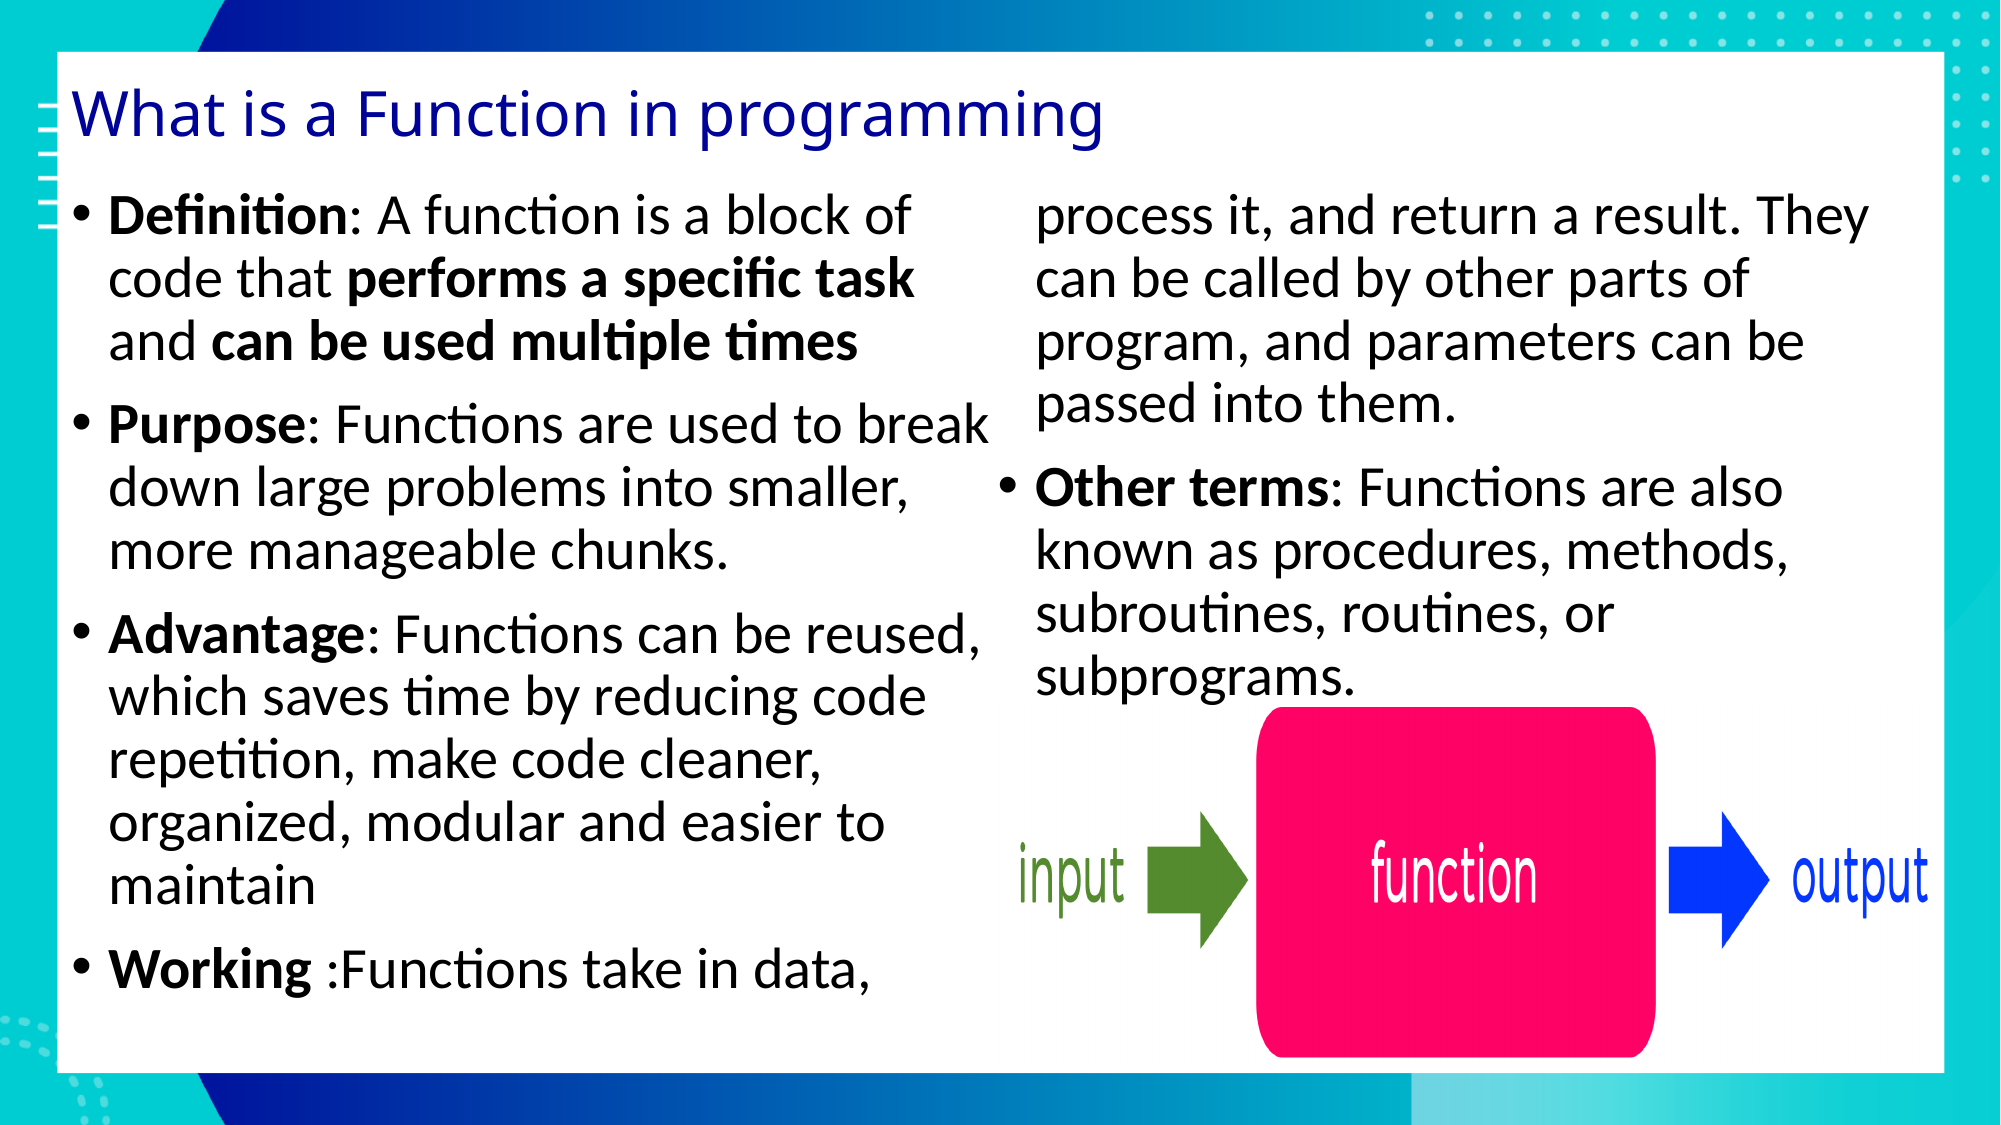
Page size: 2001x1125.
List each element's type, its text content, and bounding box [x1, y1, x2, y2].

title What is a Function in programming [56, 56, 1939, 176]
picture [0, 0, 2001, 1125]
list Definition: A function is a block of code that performs a specific task and can be used multiple times Purpose: Functions are used to break down large problems into smaller, more manageable chunks. Advantage: Functions can be reused, which saves time by reducing code repetition, make code cleaner, organized, modular and easier to maintain Working :Functions take in data, process it, and return a result. They can be called by other parts of program, and parameters can be passed into them. Other terms: Functions are also known as procedures, methods, subroutines, routines, or subprograms. [56, 176, 1939, 1069]
